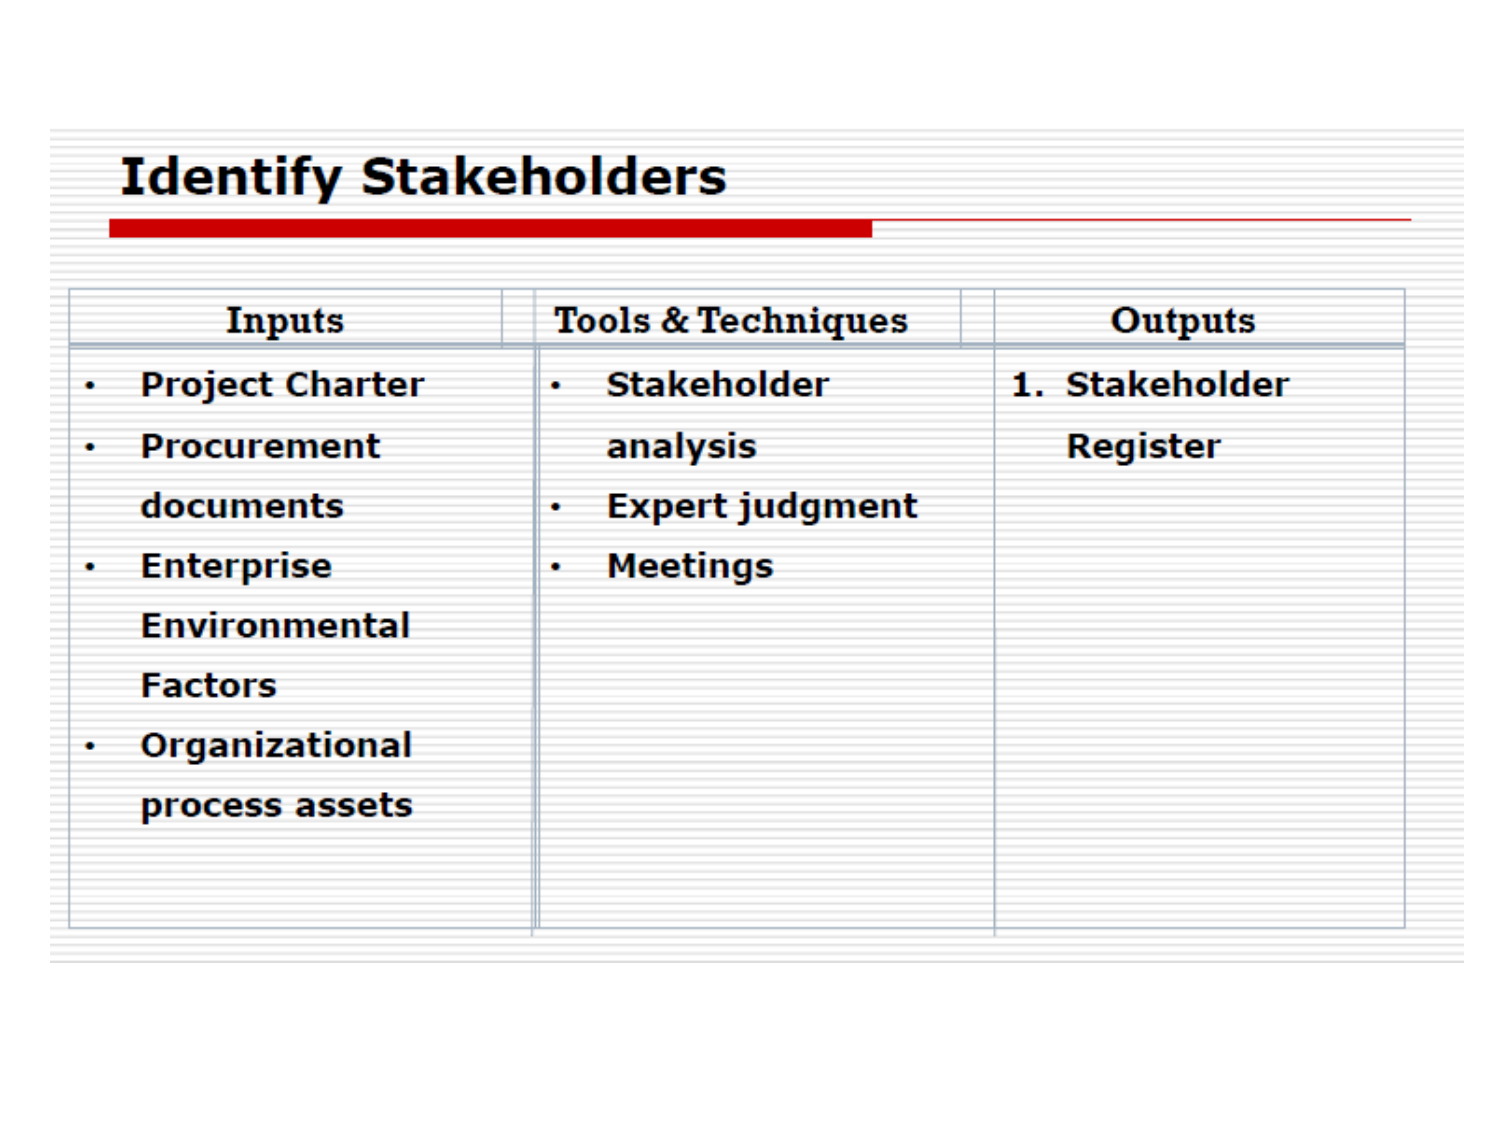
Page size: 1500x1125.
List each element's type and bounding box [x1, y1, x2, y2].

picture [49, 124, 1465, 963]
